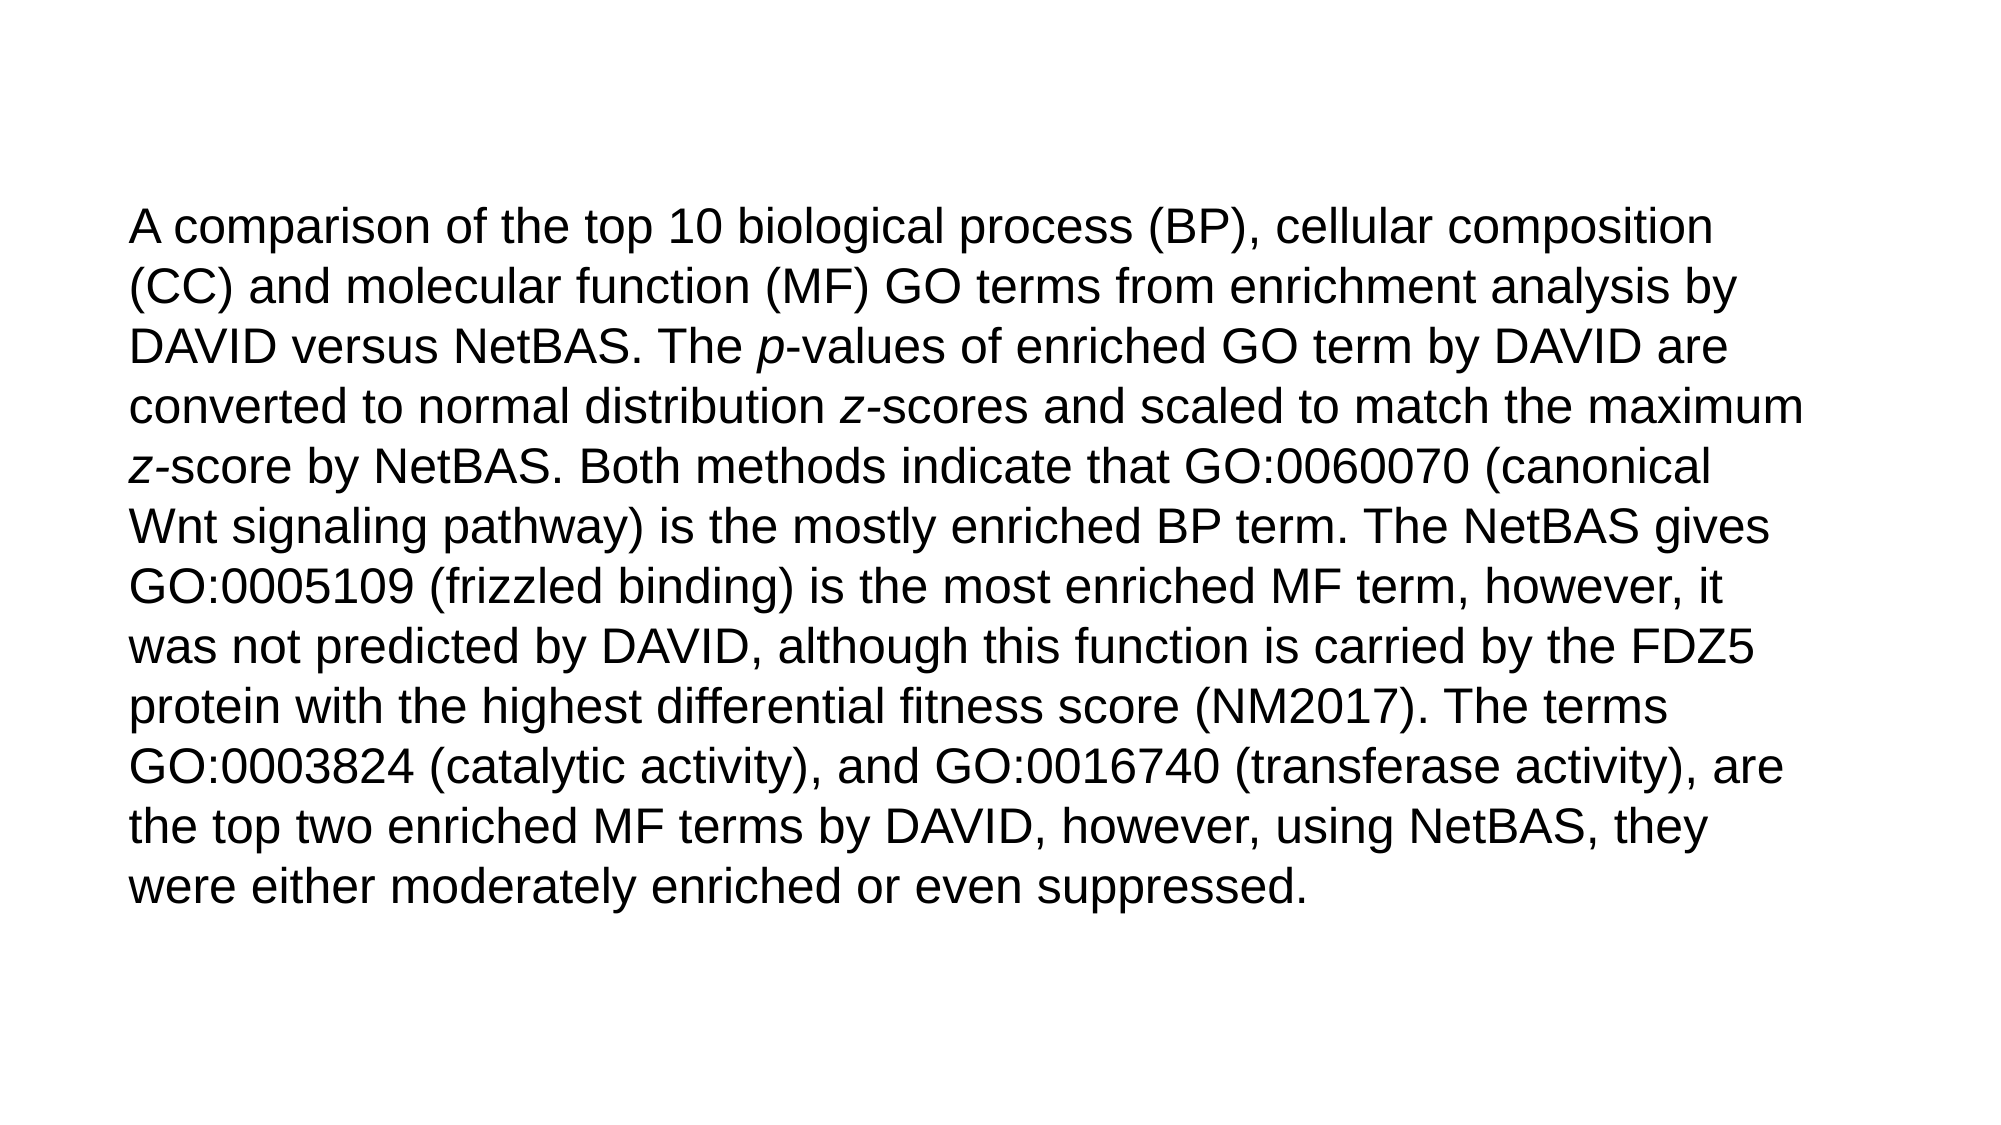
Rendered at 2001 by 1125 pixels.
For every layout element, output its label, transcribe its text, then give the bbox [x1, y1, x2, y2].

text_box A comparison of the top 10 biological process (BP), cellular composition (CC) and molecular function (MF) GO terms from enrichment analysis by DAVID versus NetBAS. The p-values of enriched GO term by DAVID are converted to normal distribution z-scores and scaled to match the maximum z-score by NetBAS. Both methods indicate that GO:0060070 (canonical Wnt signaling pathway) is the mostly enriched BP term. The NetBAS gives GO:0005109 (frizzled binding) is the most enriched MF term, however, it was not predicted by DAVID, although this function is carried by the FDZ5 protein with the highest differential fitness score (NM2017). The terms GO:0003824 (catalytic activity), and GO:0016740 (transferase activity), are the top two enriched MF terms by DAVID, however, using NetBAS, they were either moderately enriched or even suppressed. [113, 186, 1825, 921]
